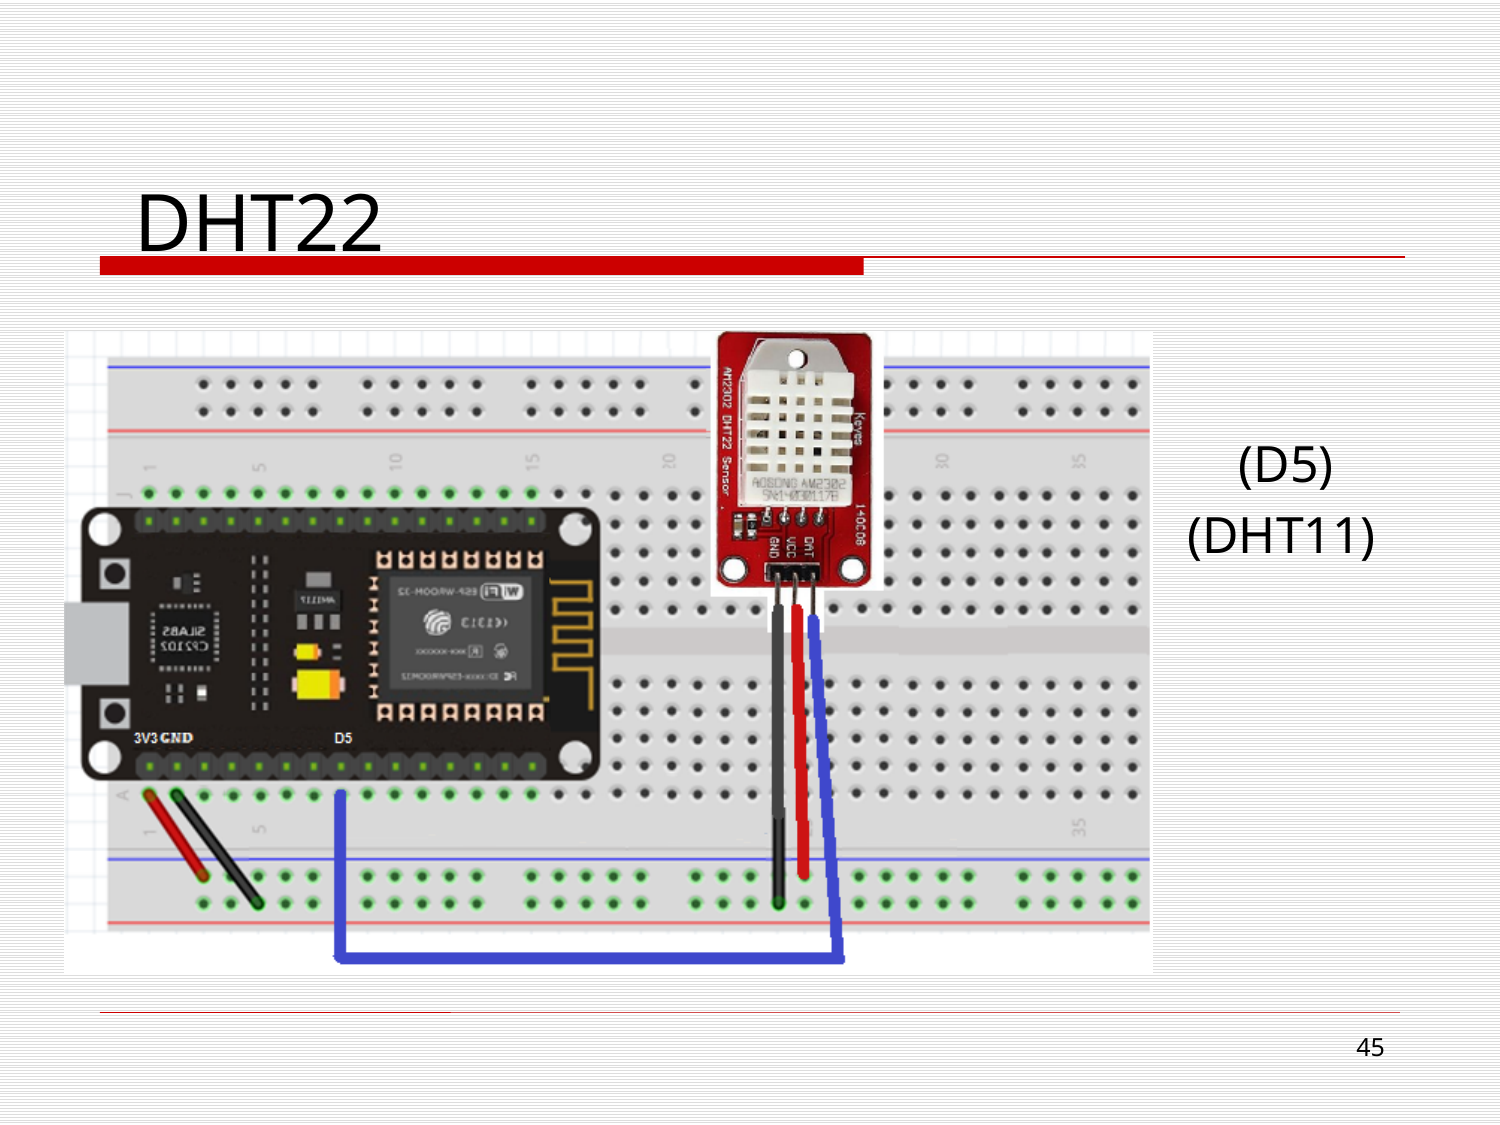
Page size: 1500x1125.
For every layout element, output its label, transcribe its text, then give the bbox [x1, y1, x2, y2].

text_box (D5) [1223, 425, 1387, 495]
slide_number 45 [1074, 1024, 1400, 1103]
picture [63, 330, 1153, 975]
text_box DHT22 [119, 74, 1432, 275]
text_box (DHT11) [1172, 495, 1438, 596]
